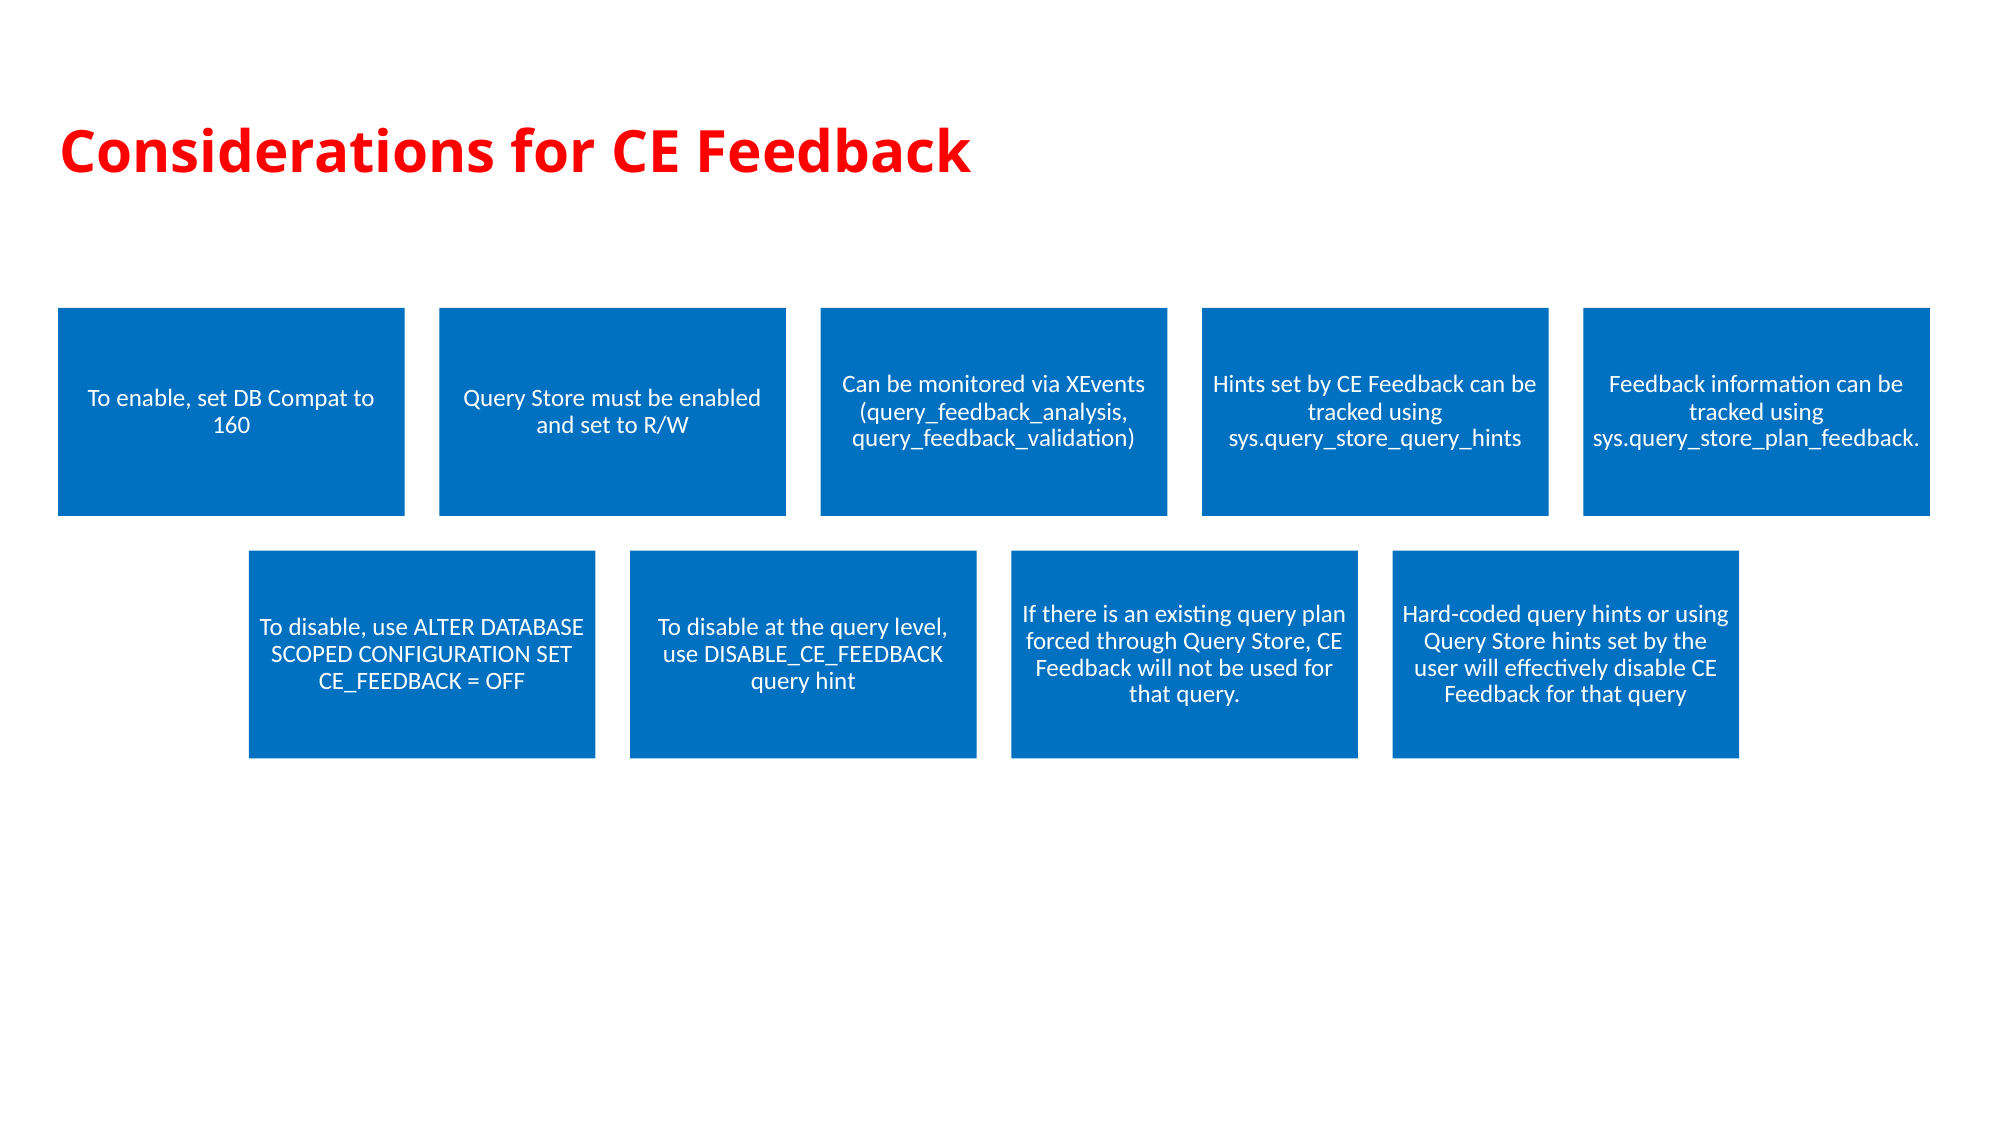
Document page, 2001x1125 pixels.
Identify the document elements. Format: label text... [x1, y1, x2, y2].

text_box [57, 217, 1931, 850]
text_box Considerations for CE Feedback [44, 106, 1079, 192]
